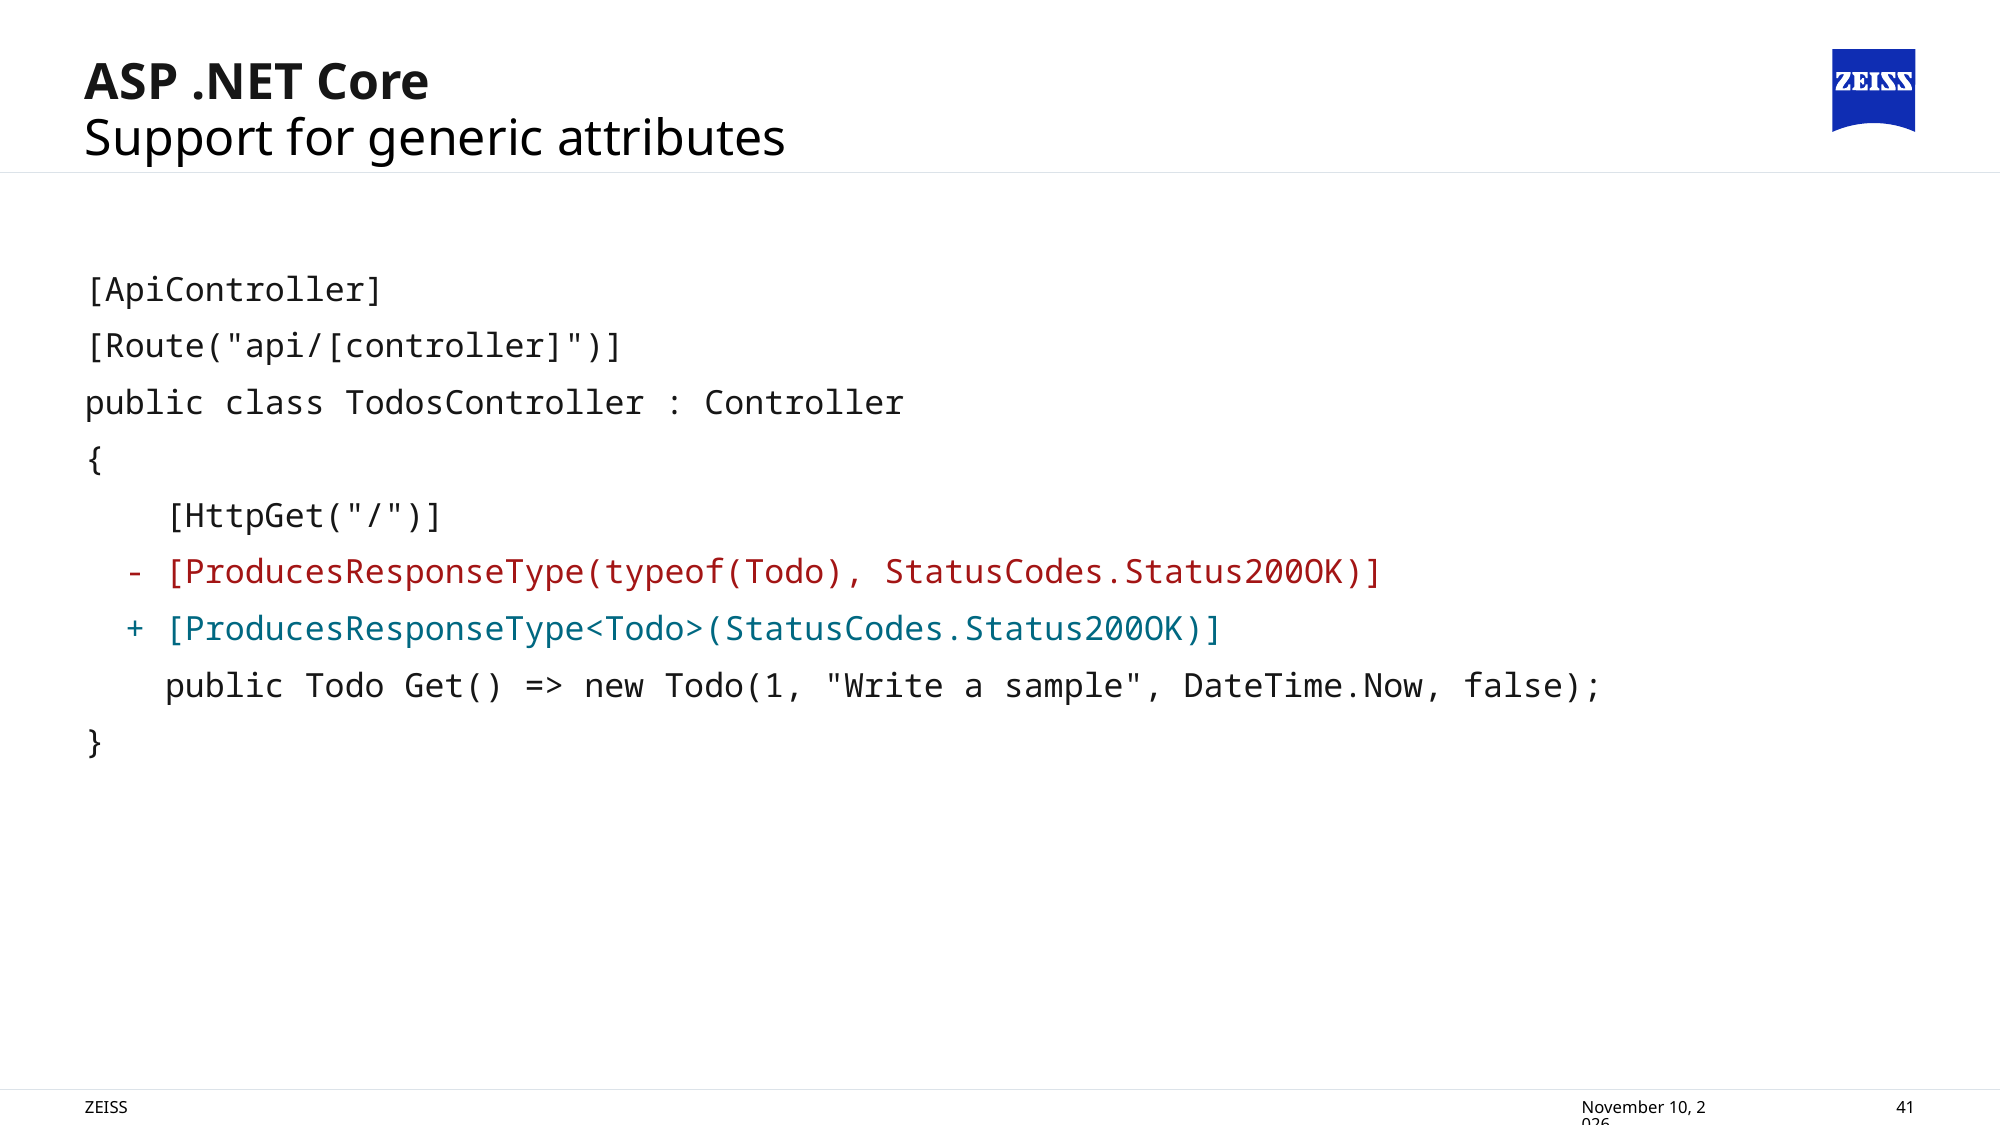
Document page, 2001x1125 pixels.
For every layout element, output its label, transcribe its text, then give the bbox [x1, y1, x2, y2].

title ASP .NET Core [85, 49, 1683, 105]
list [ApiController] [Route("api/[controller]")] public class TodosController : Controller { [HttpGet("/")] - [ProducesResponseType(typeof(Todo), StatusCodes.Status200OK)] + [ProducesResponseType<Todo>(StatusCodes.Status200OK)] public Todo Get() => new Todo(1, "Write a sample", DateTime.Now, false); } [85, 267, 1916, 1000]
footer ZEISS [85, 1097, 724, 1118]
list Support for generic attributes [85, 105, 1683, 167]
slide_number 41 [1885, 1097, 1916, 1118]
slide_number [1581, 1097, 1710, 1118]
